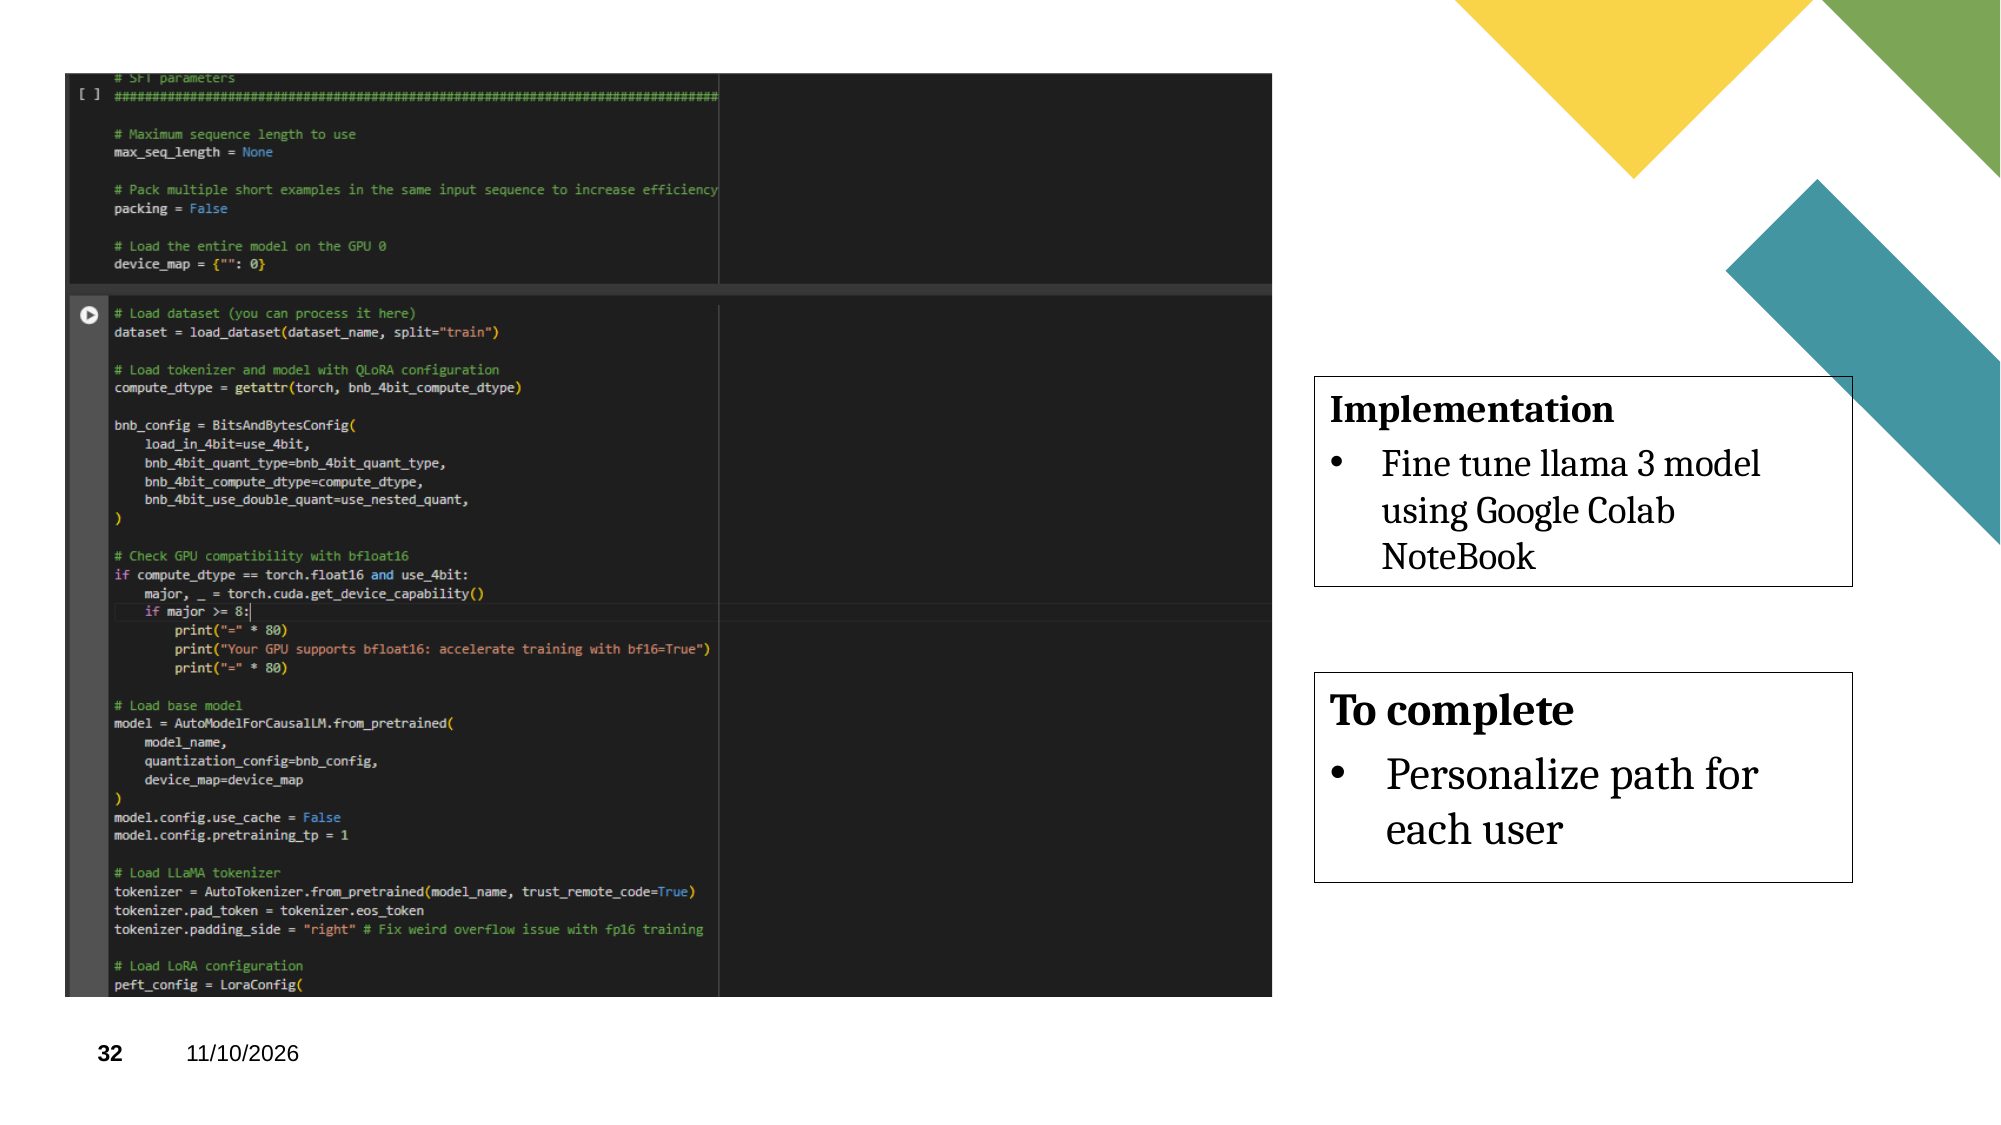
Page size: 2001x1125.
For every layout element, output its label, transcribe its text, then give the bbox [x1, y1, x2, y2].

slide_number 32 [97, 1038, 184, 1080]
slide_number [185, 1038, 402, 1080]
text_box To complete Personalize path for each user [1314, 672, 1853, 883]
picture [0, 73, 1273, 997]
text_box Implementation Fine tune llama 3 model using Google Colab NoteBook [1314, 376, 1853, 587]
